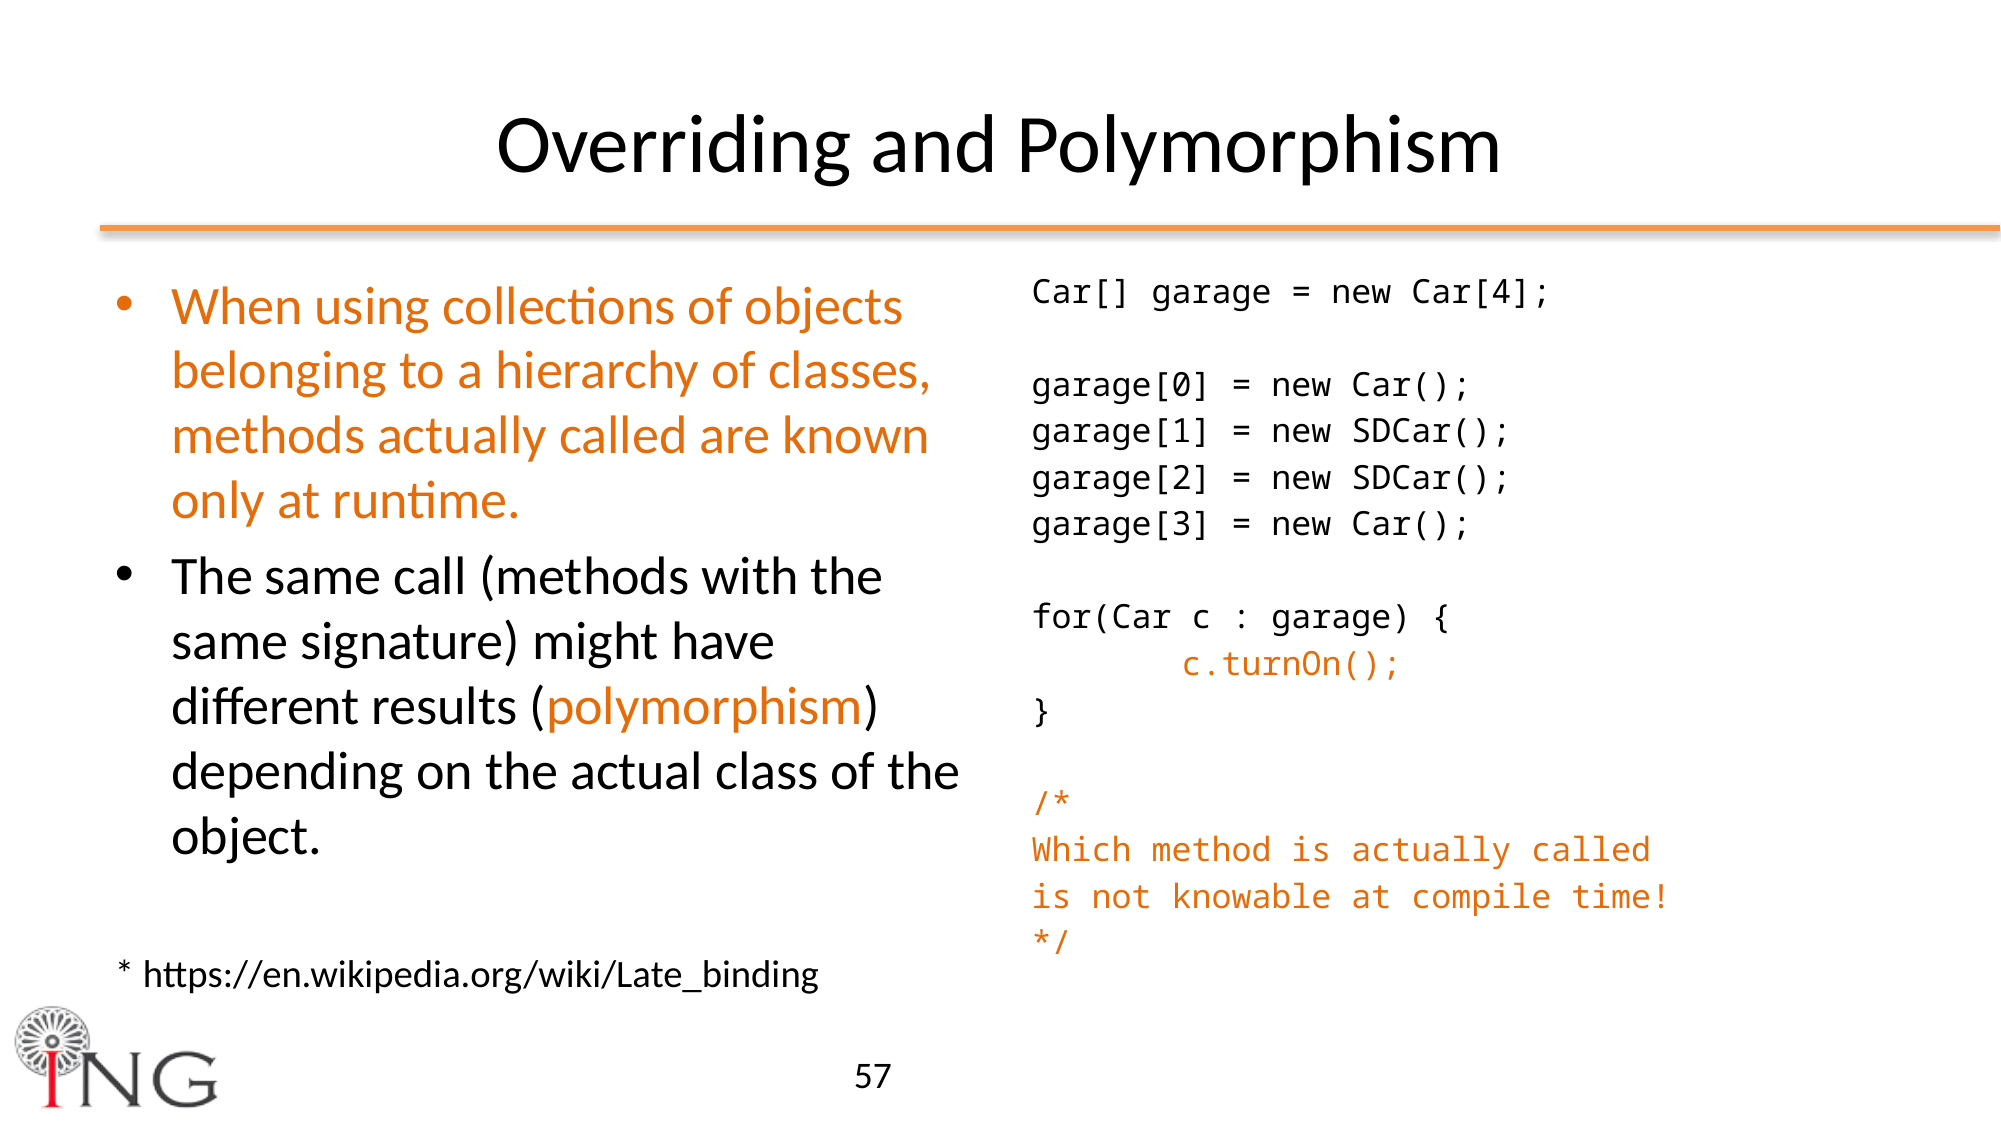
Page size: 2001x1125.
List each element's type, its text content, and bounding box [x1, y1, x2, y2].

list Car[] garage = new Car[4]; garage[0] = new Car(); garage[1] = new SDCar(); garage[2] = new SDCar(); garage[3] = new Car(); for(Car c : garage) { c.turnOn(); } /* Which method is actually called is not knowable at compile time! */ [1016, 262, 1900, 1005]
picture [0, 987, 244, 1125]
list When using collections of objects belonging to a hierarchy of classes, methods actually called are known only at runtime. The same call (methods with the same signature) might have different results (polymorphism) depending on the actual class of the object. * https://en.wikipedia.org/wiki/Late_binding [99, 262, 984, 1005]
title Overriding and Polymorphism [99, 45, 1900, 233]
slide_number 57 [839, 1043, 1900, 1104]
